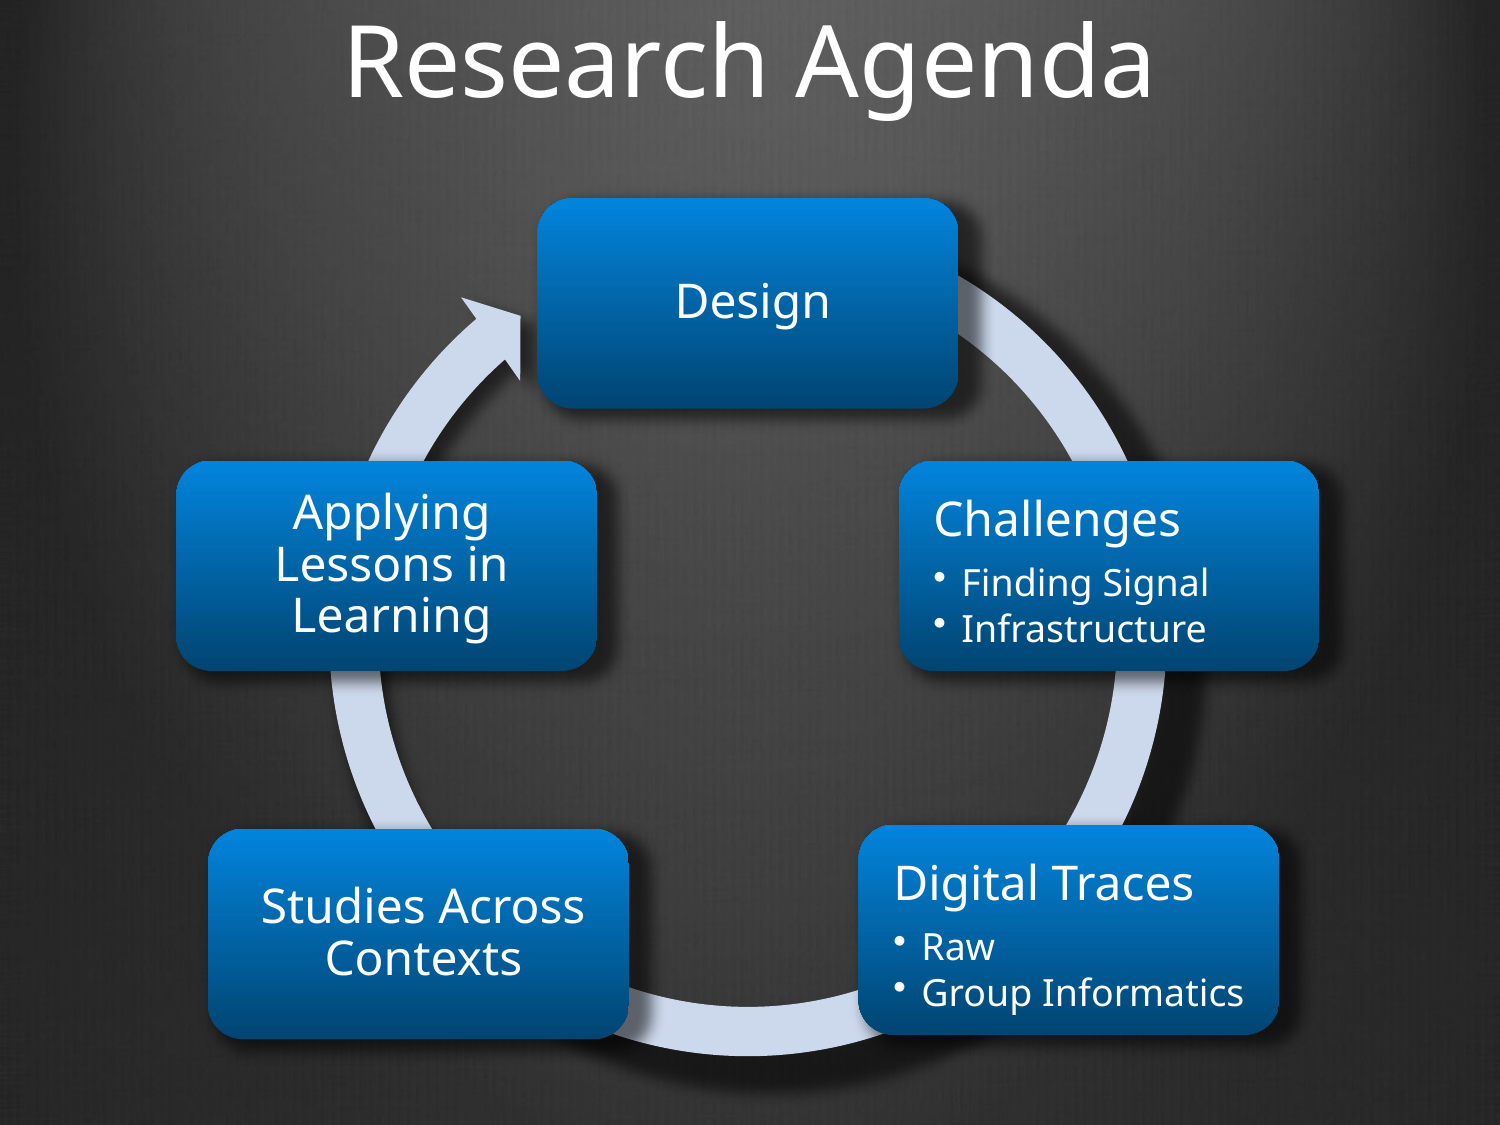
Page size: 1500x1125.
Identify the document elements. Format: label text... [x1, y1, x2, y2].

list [18, 197, 1478, 1096]
title Research Agenda [112, 0, 1388, 176]
